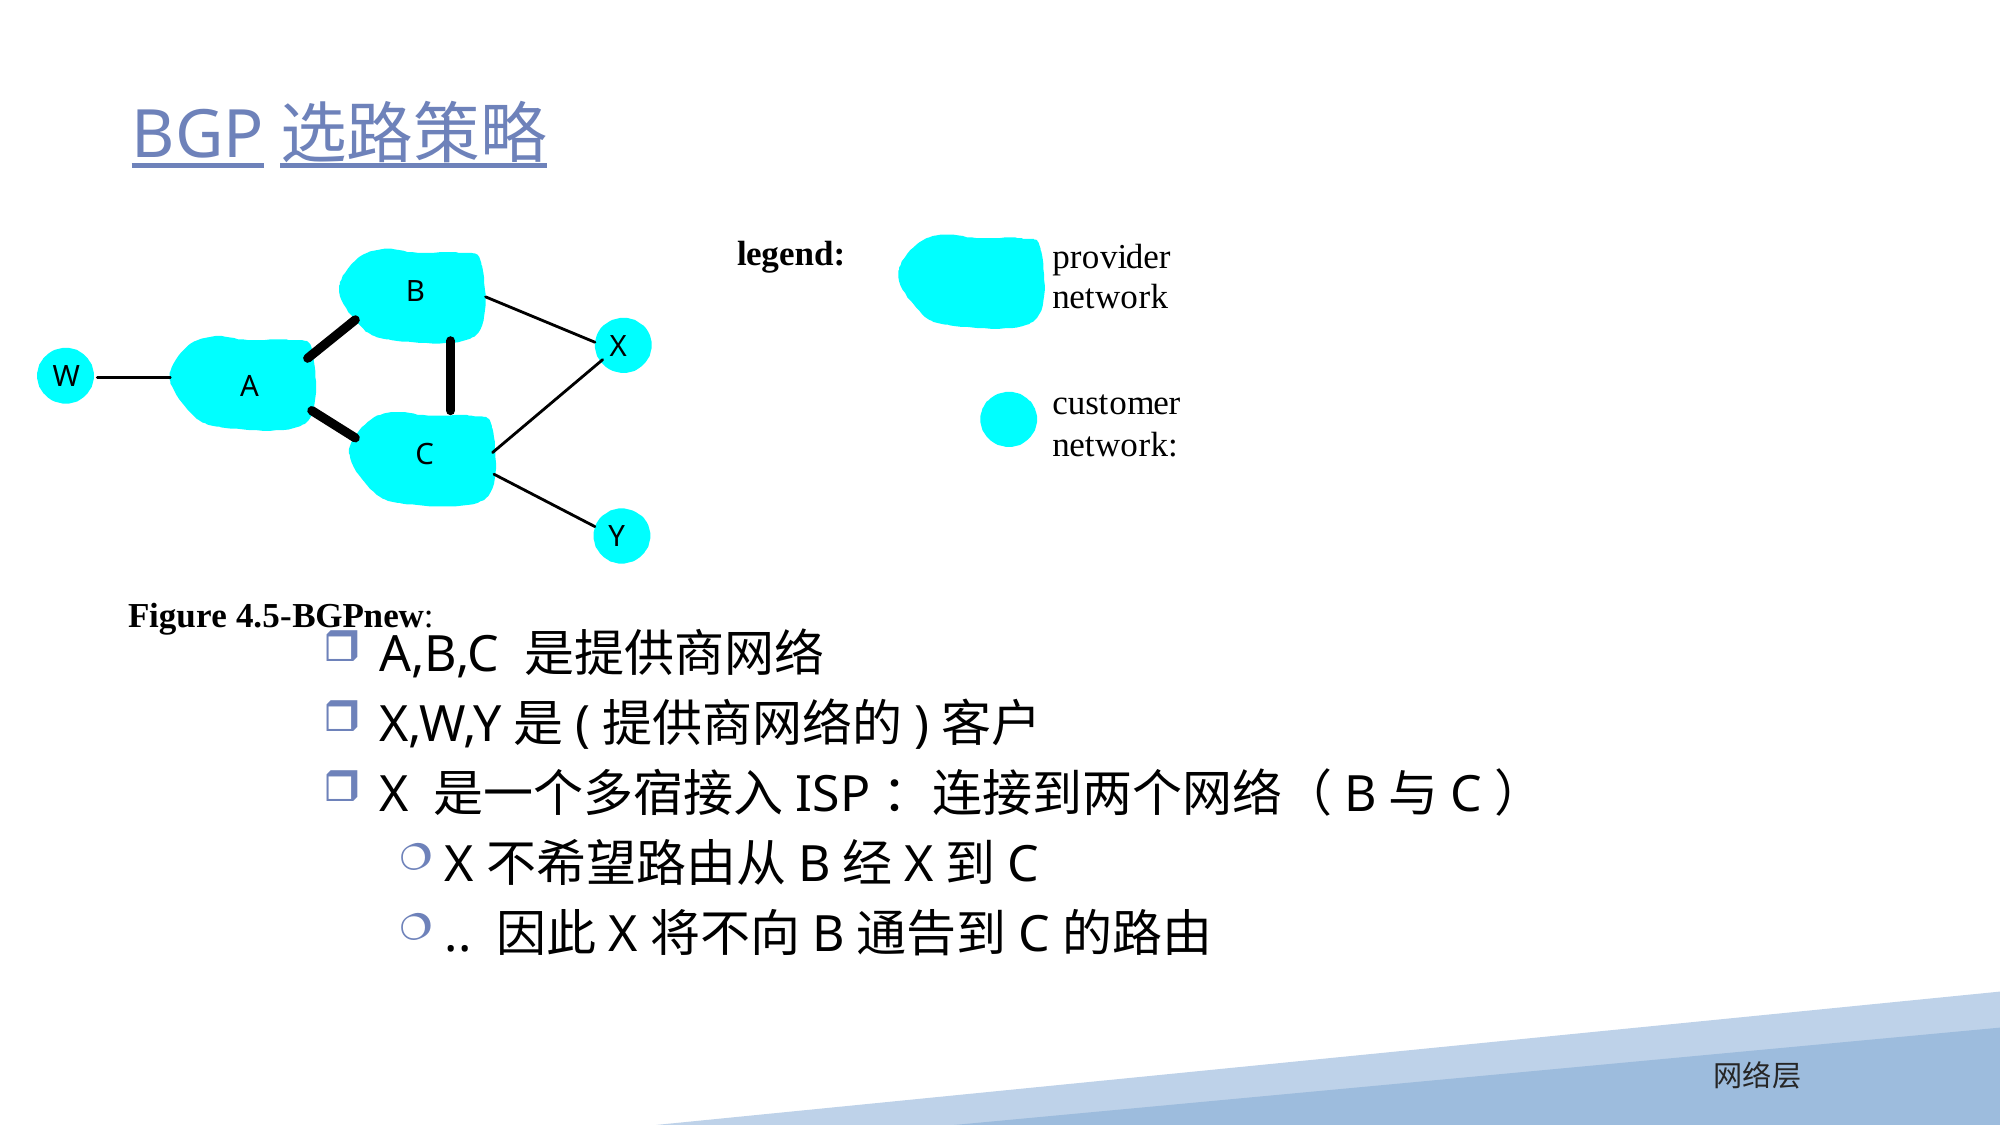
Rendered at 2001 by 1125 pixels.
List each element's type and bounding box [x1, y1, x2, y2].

text_box [308, 587, 2000, 1125]
text_box [116, 37, 1817, 225]
list [0, 184, 1237, 685]
